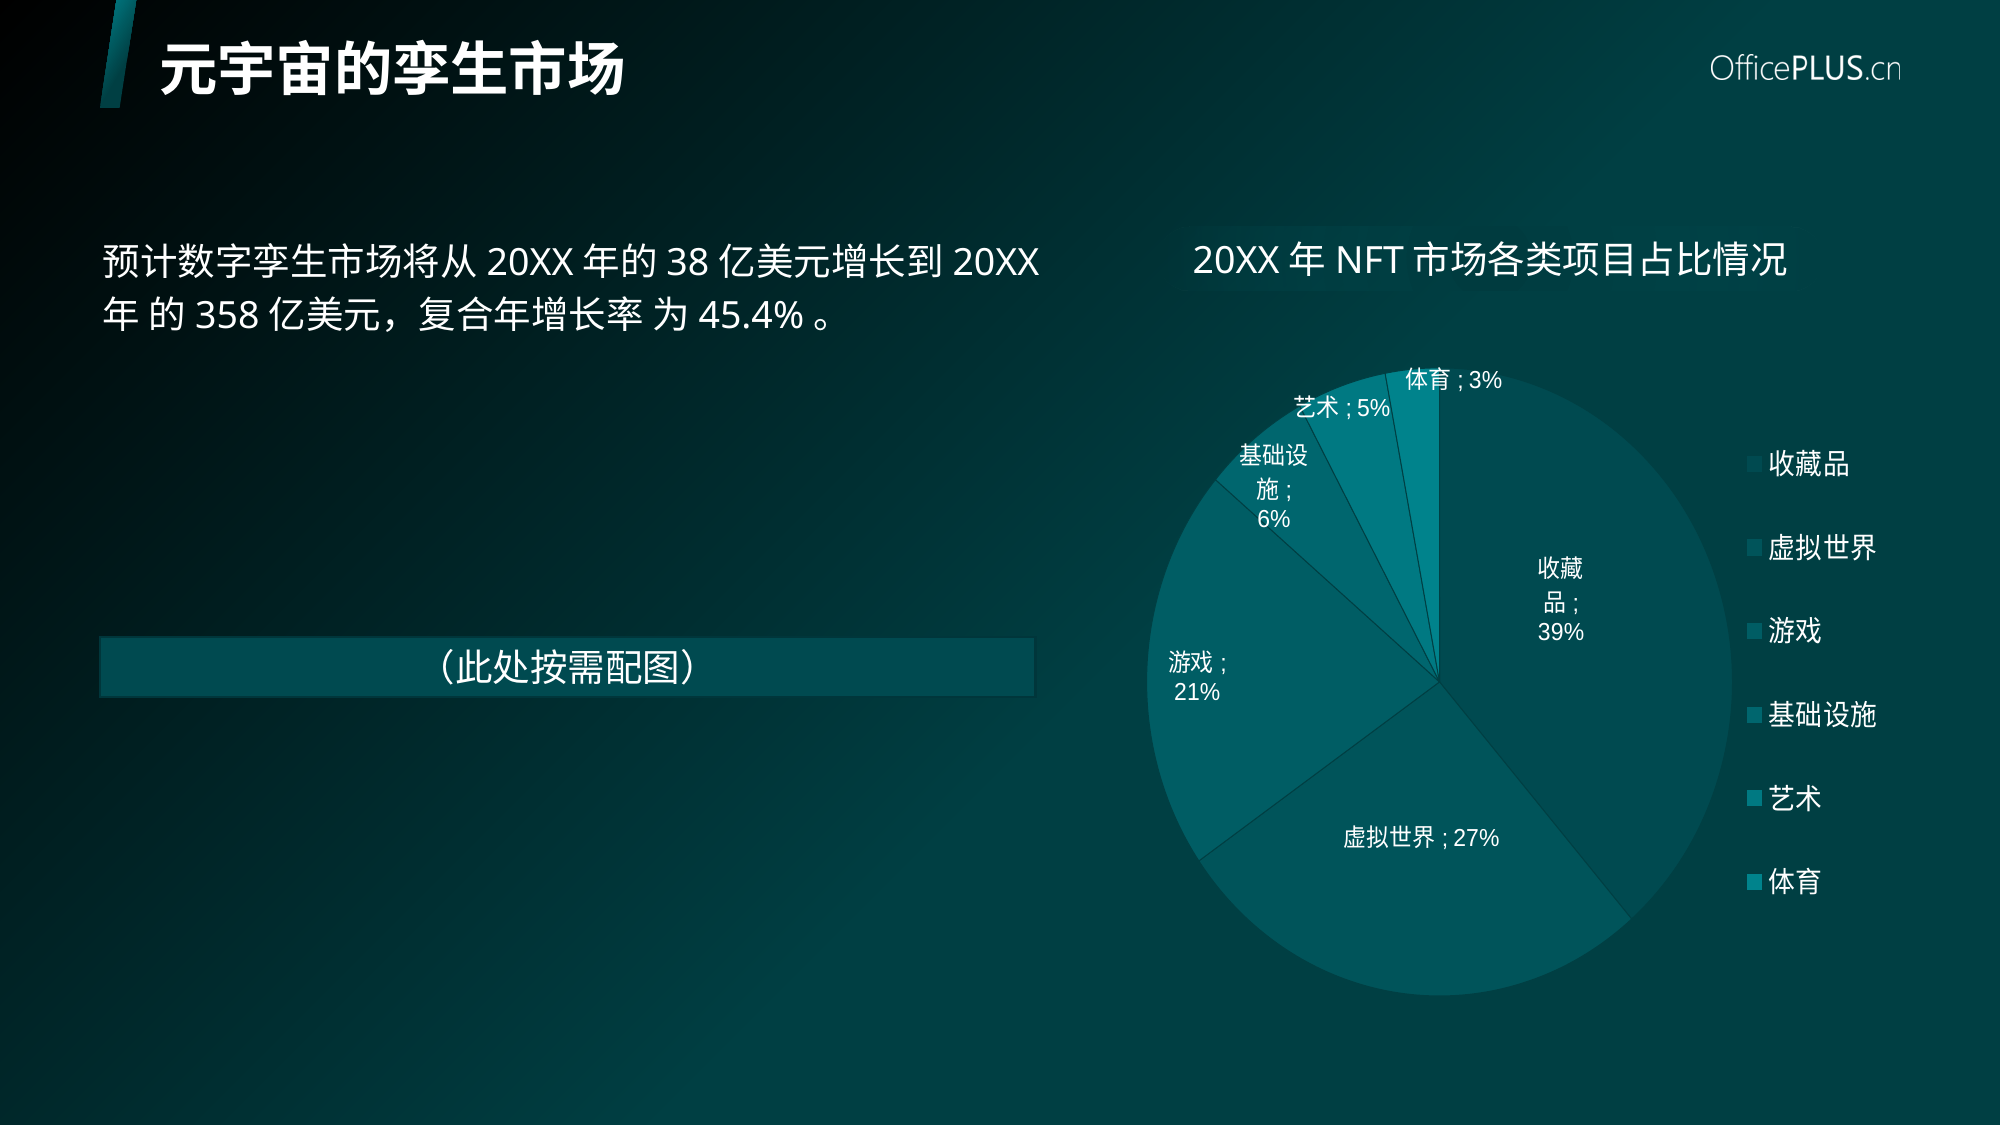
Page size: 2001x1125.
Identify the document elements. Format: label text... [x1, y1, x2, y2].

title 元宇宙的孪生市场 [144, 0, 1900, 168]
text_box （此处按需配图） [99, 636, 1037, 698]
chart [1080, 326, 1900, 1047]
text_box 20XX年NFT市场各类项目占比情况 [1157, 226, 1823, 291]
text_box 预计数字孪生市场将从20XX年的38亿美元增长到20XX年 的358亿美元，复合年增长率 为45.4%。 [99, 226, 1067, 337]
